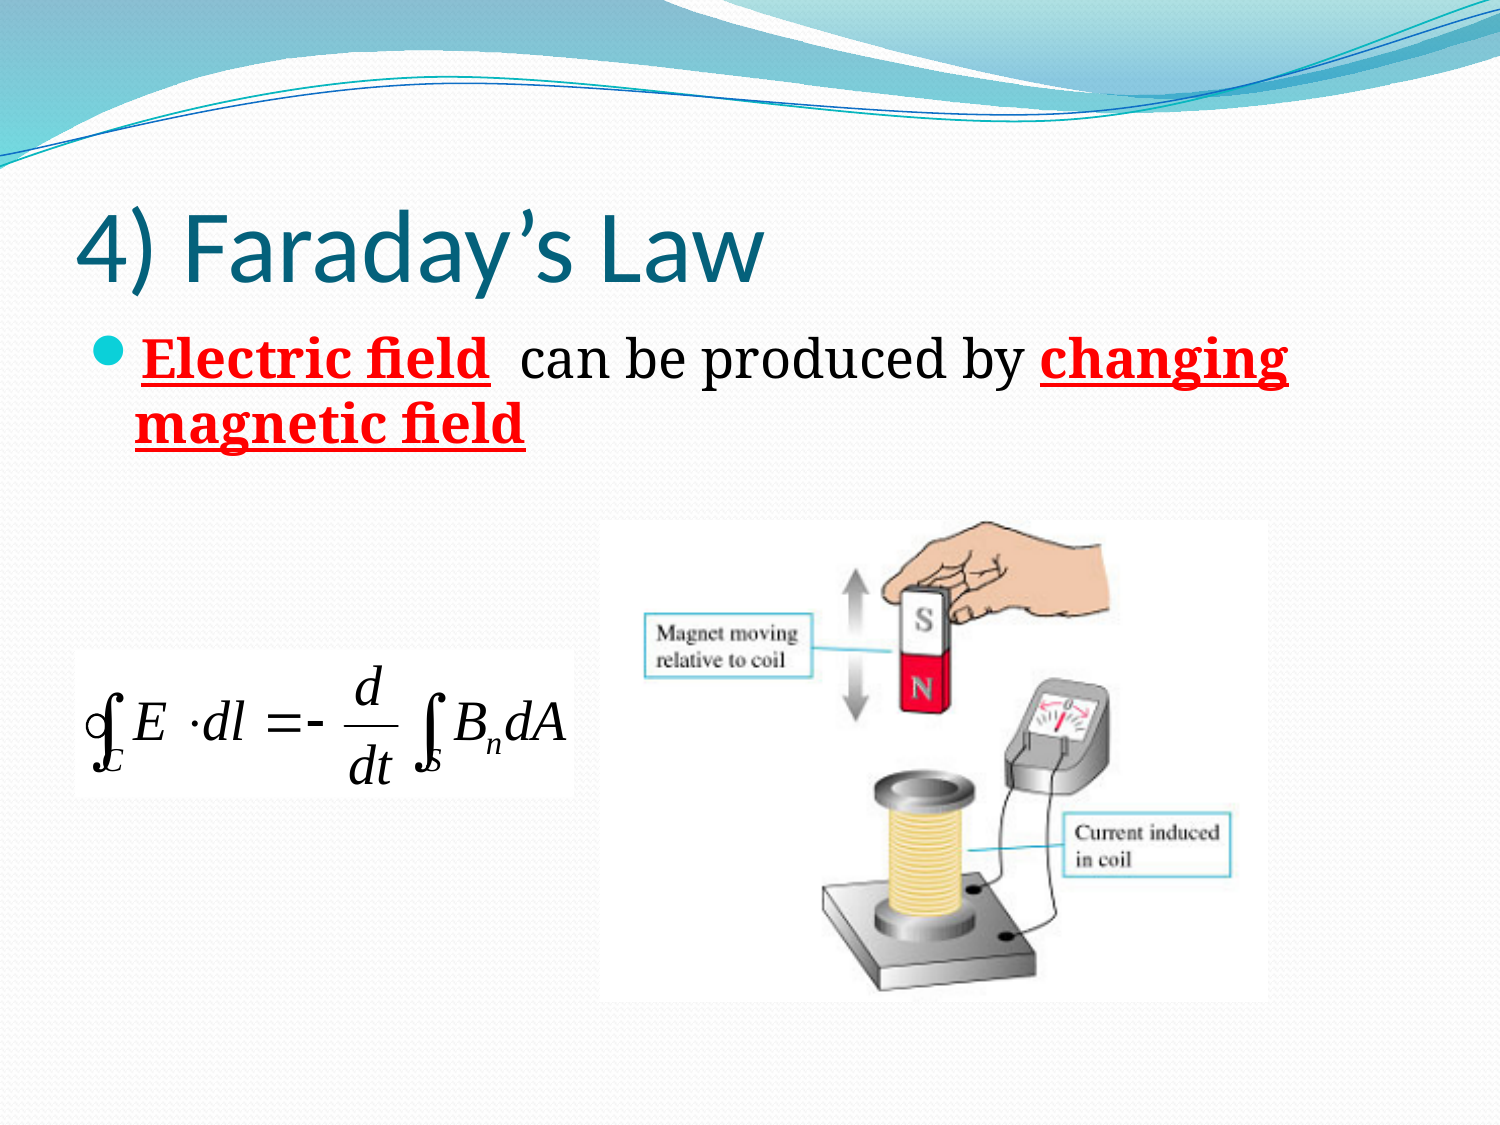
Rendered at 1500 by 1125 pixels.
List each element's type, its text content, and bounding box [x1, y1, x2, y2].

title 4) Faraday’s Law [75, 115, 1425, 303]
list Electric field can be produced by changing magnetic field [75, 317, 1425, 488]
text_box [74, 649, 575, 798]
picture [599, 520, 1268, 1002]
